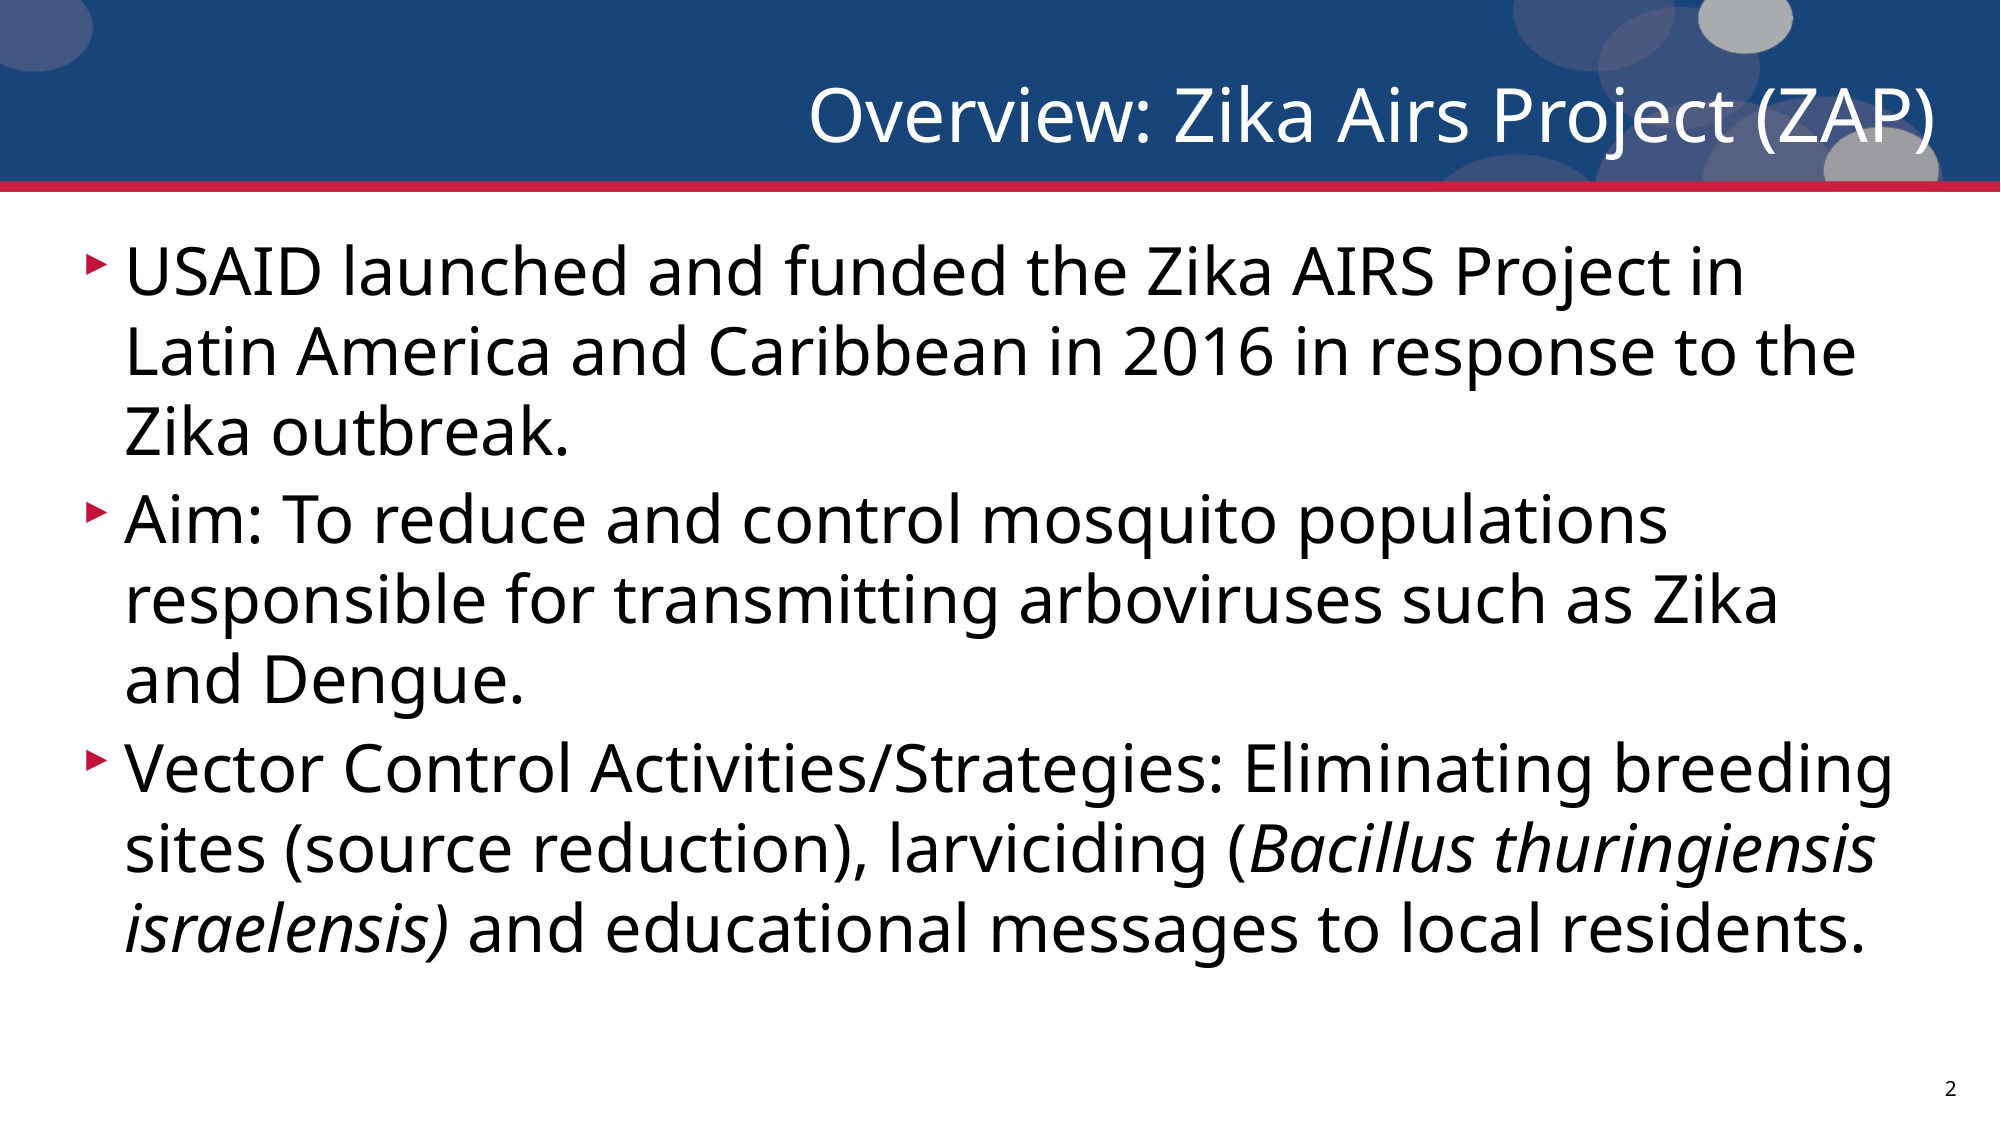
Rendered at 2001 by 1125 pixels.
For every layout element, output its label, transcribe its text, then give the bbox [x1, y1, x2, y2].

list USAID launched and funded the Zika AIRS Project in Latin America and Caribbean in 2016 in response to the Zika outbreak. Aim: To reduce and control mosquito populations responsible for transmitting arboviruses such as Zika and Dengue. Vector Control Activities/Strategies: Eliminating breeding sites (source reduction), larviciding (Bacillus thuringiensis israelensis) and educational messages to local residents. [49, 221, 1932, 1082]
picture [0, 0, 2000, 192]
slide_number 2 [1891, 1051, 1972, 1112]
title Overview: Zika Airs Project (ZAP) [621, 38, 1972, 186]
